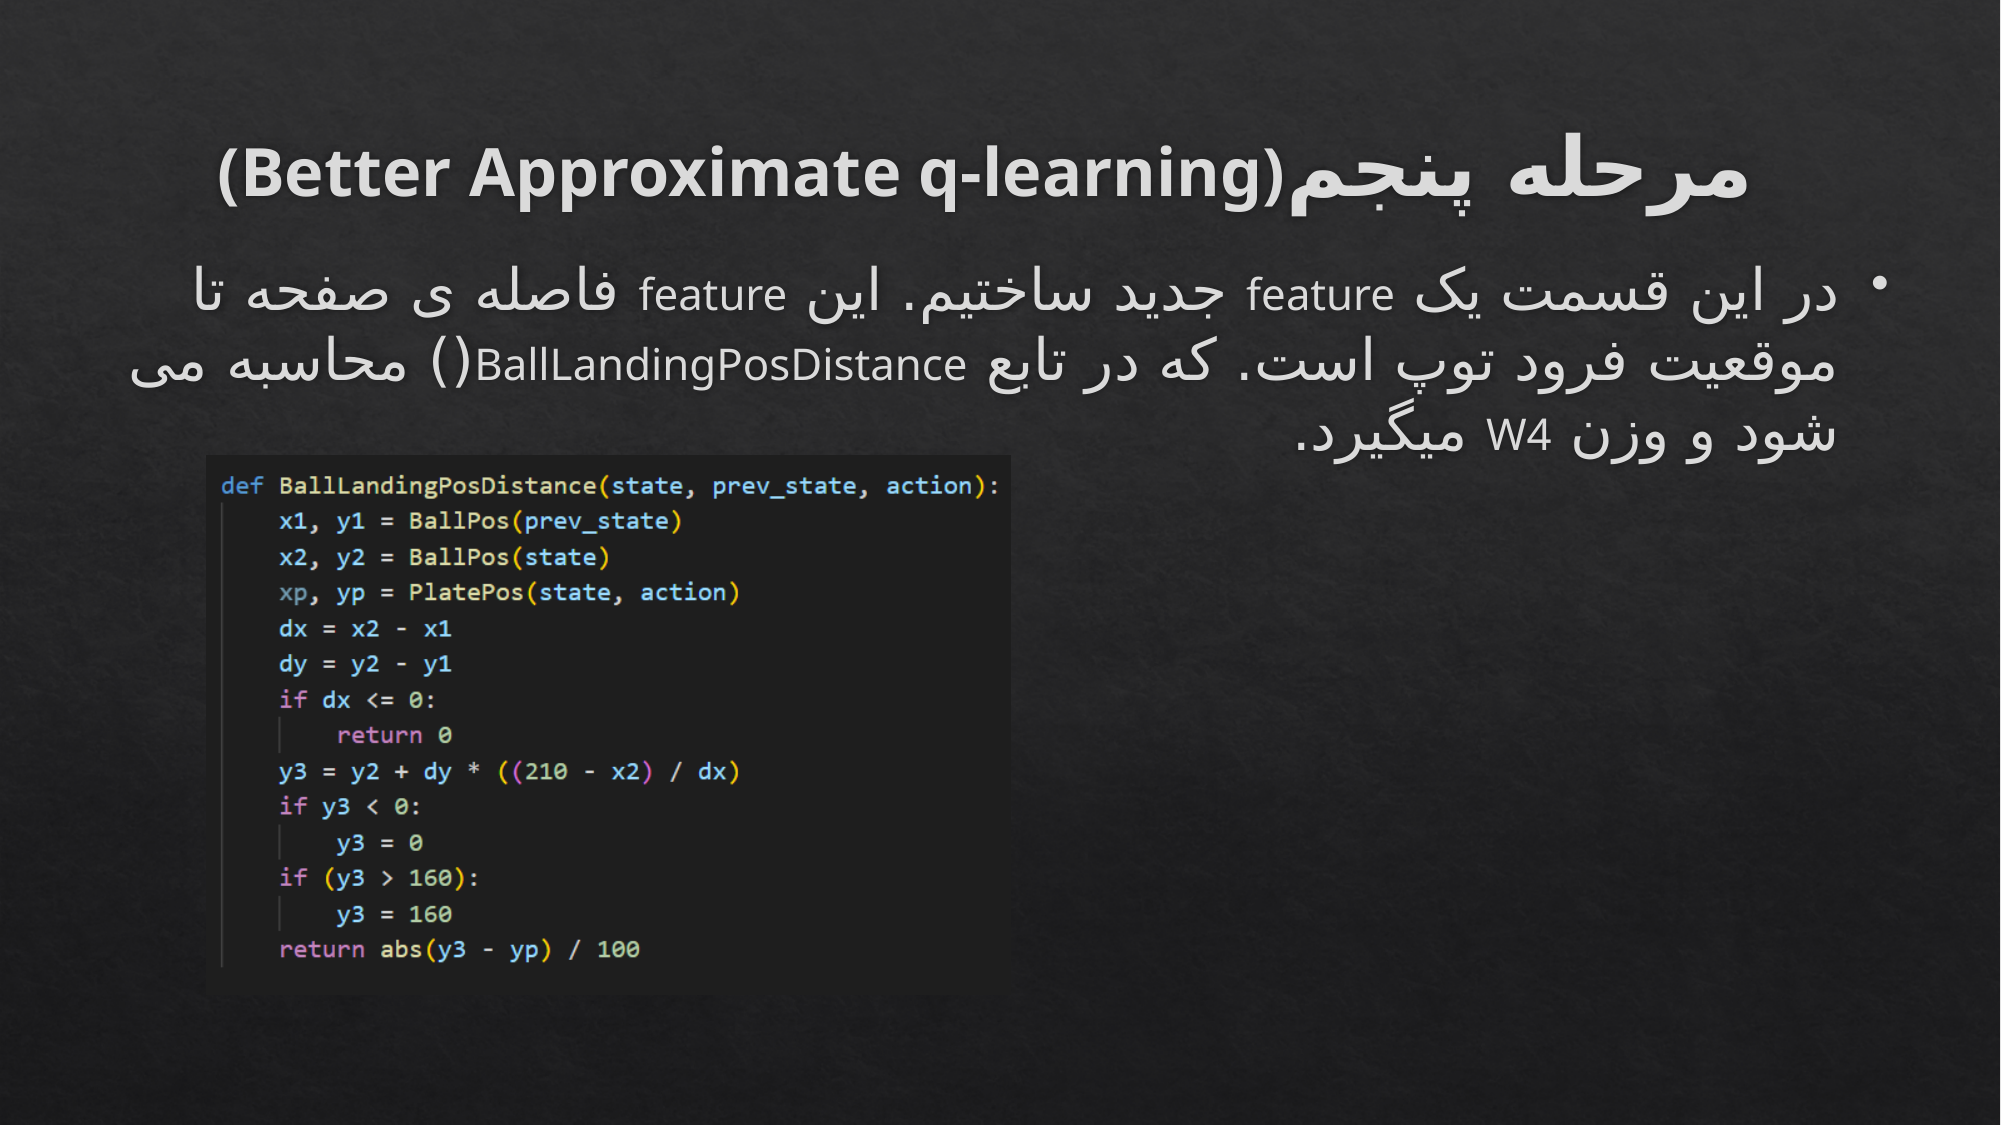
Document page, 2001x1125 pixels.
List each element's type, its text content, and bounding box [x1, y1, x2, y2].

text_box در این قسمت یک feature جدید ساختیم. این feature فاصله ی صفحه تا موقعیت فرود توپ است. که در تابع BallLandingPosDistance() محاسبه می شود و وزن W4 میگیرد. [110, 245, 1911, 608]
picture [206, 455, 1011, 995]
text_box (Better Approximate q-learning)مرحله پنجم [150, 83, 1850, 240]
